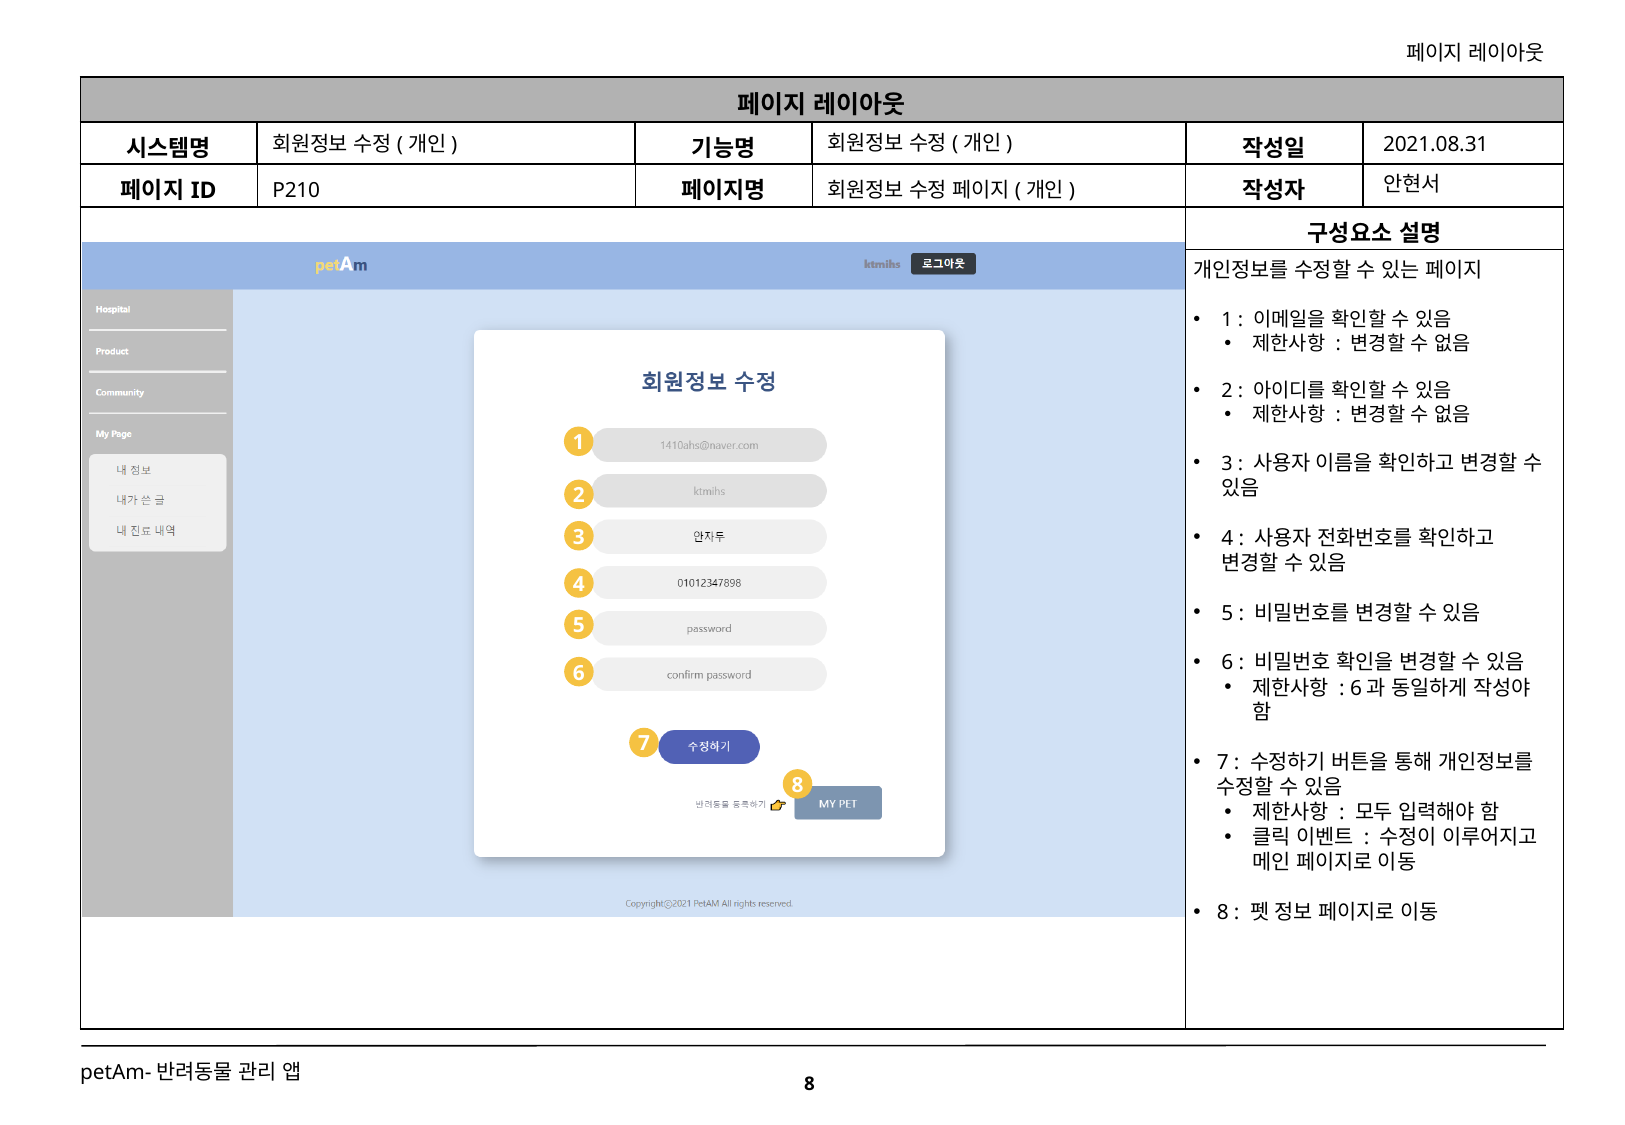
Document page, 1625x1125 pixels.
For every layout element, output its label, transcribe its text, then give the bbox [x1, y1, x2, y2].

text_box 회원정보 수정(개인) [257, 122, 477, 163]
text_box petAm-반려동물 관리 앱 [80, 1058, 612, 1084]
text_box 2021.08.31 [1368, 122, 1588, 162]
text_box 회원정보 수정(개인) [812, 122, 1143, 163]
text_box 개인정보를 수정할 수 있는 페이지 1 : 이메일을 확인할 수 있음 제한사항 : 변경할 수 없음 2 : 아이디를 확인할 수 있음 제한사항 : 변경할 수 없음 3 : 사용자 이름을 확인하고 변경할 수 있음 4 : 사용자 전화번호를 확인하고 변경할 수 있음 5 : 비밀번호를 변경할 수 있음 6 : 비밀번호 확인을 변경할 수 있음 제한사항 : 6과 동일하게 작성야 함 7 : 수정하기 버튼을 통해 개인정보를 수정할 수 있음 제한사항 : 모두 입력해야 함 클릭 이벤트 : 수정이 이루어지고 메인 페이지로 이동 8 : 펫 정보 페이지로 이동 [1178, 249, 1569, 957]
text_box P210 [257, 168, 588, 209]
text_box 안현서 [1368, 162, 1588, 203]
text_box 회원정보 수정 페이지(개인) [812, 168, 1143, 209]
picture [82, 242, 1185, 918]
